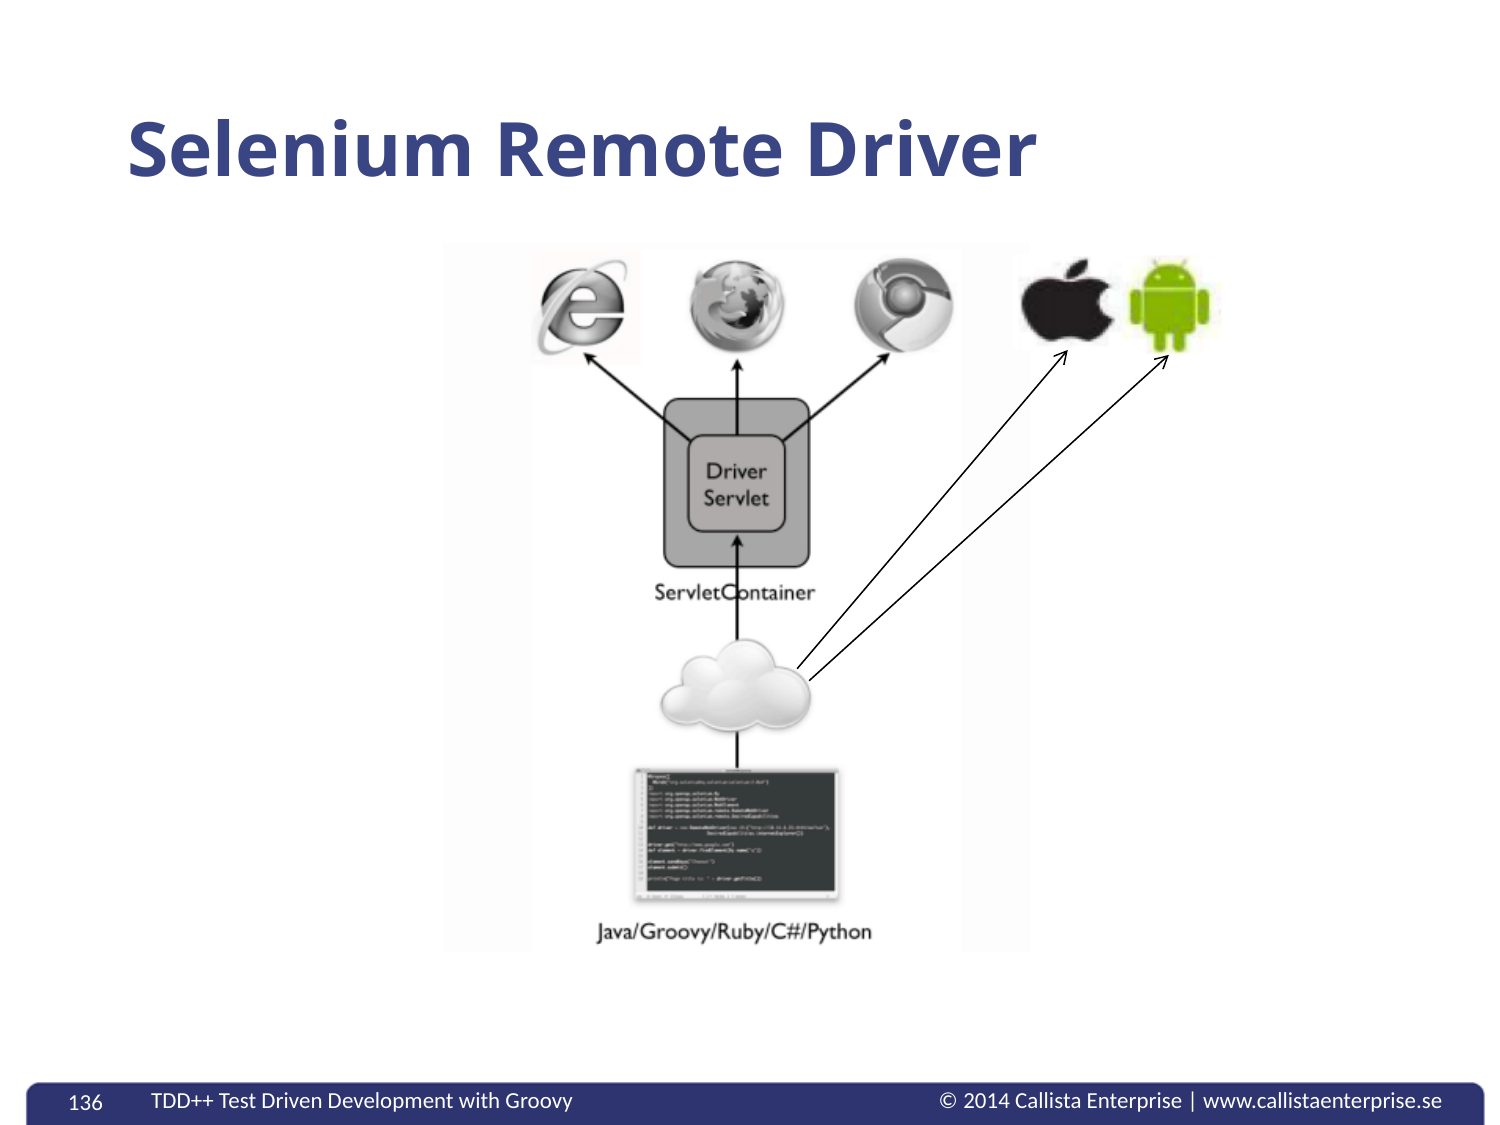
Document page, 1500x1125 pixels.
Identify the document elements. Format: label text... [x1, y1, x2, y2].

picture [0, 0, 1500, 1125]
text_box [796, 349, 1069, 669]
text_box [808, 354, 1170, 681]
title Selenium Remote Driver [112, 93, 1388, 219]
